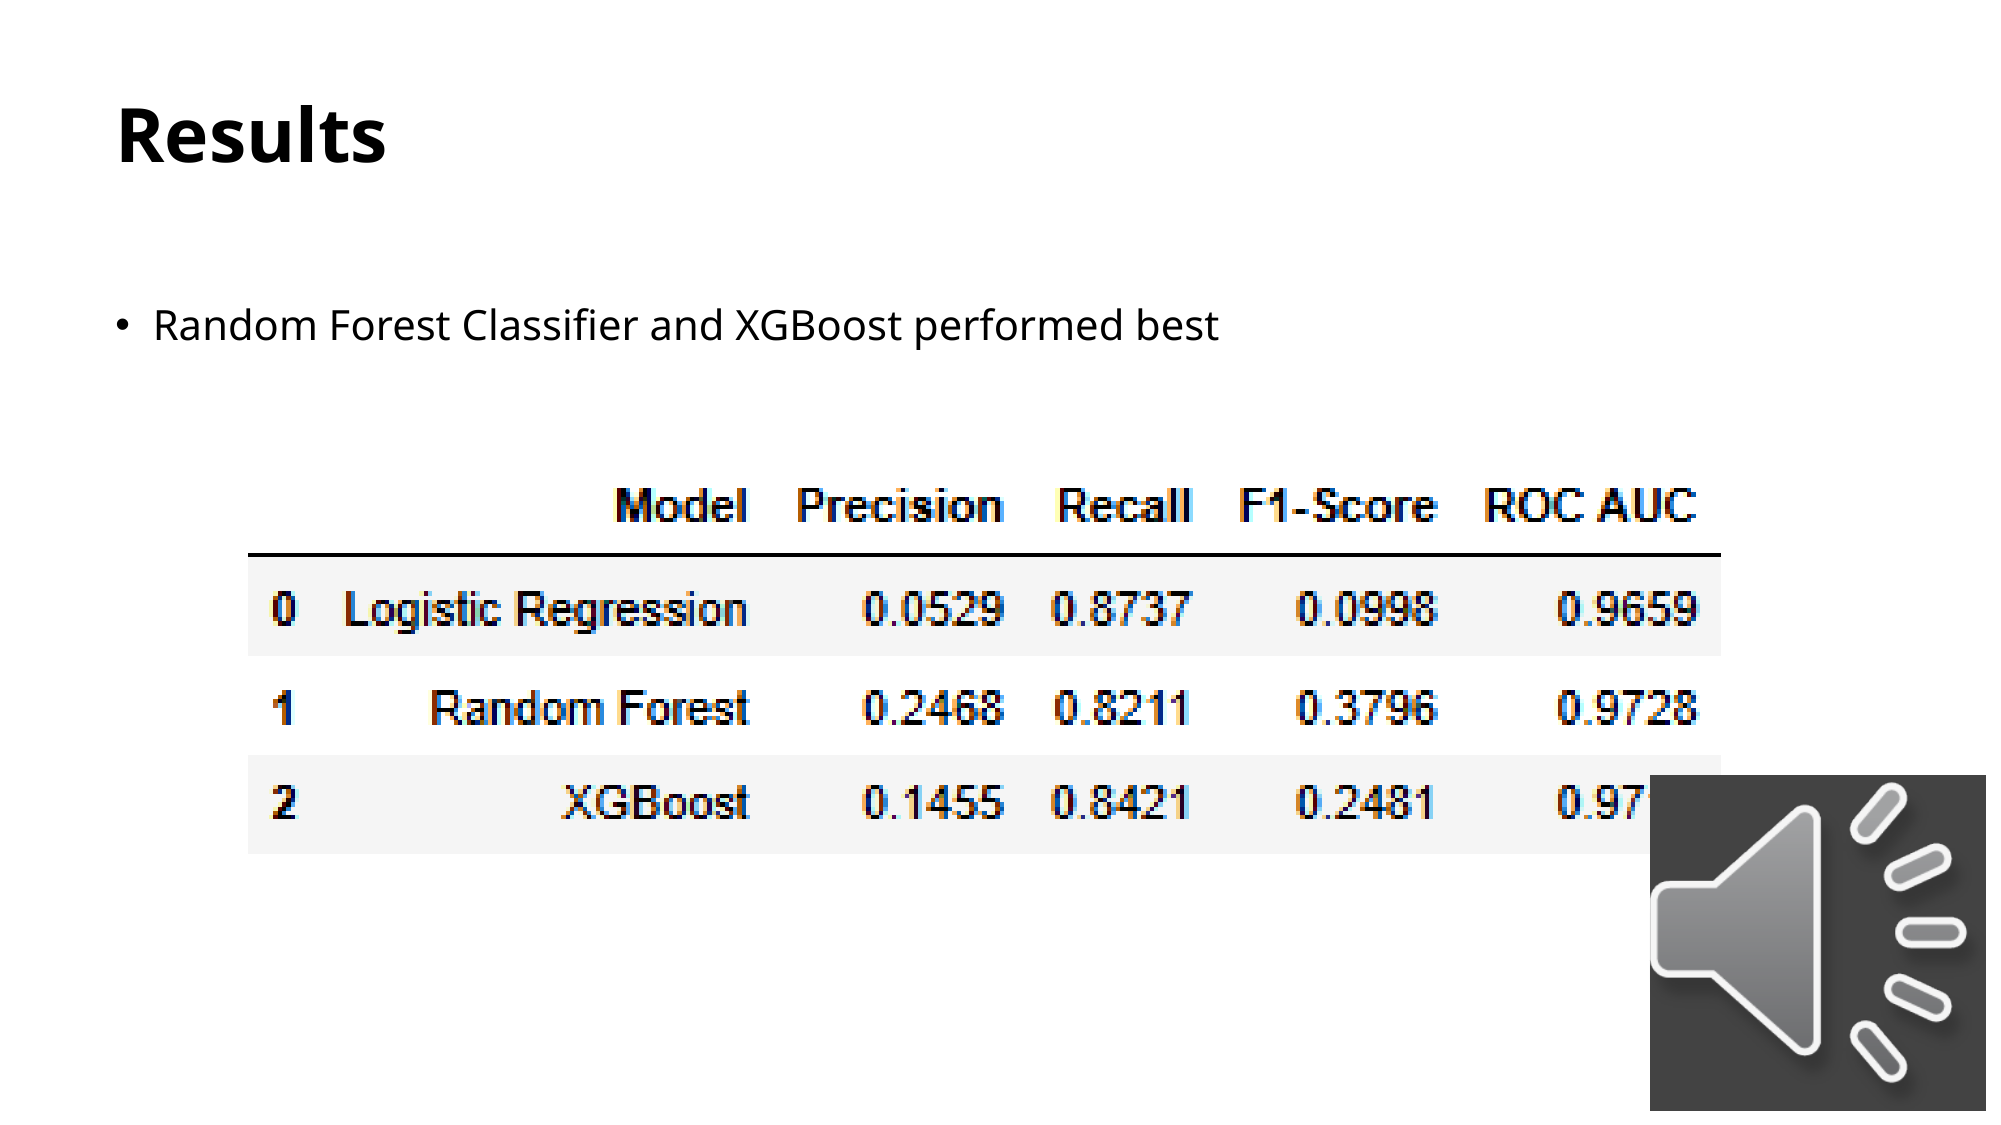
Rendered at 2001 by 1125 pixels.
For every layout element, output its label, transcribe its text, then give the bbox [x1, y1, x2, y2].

list Random Forest Classifier and XGBoost performed best [100, 281, 1849, 1035]
title Results [100, 90, 1849, 276]
picture [218, 454, 1987, 1112]
